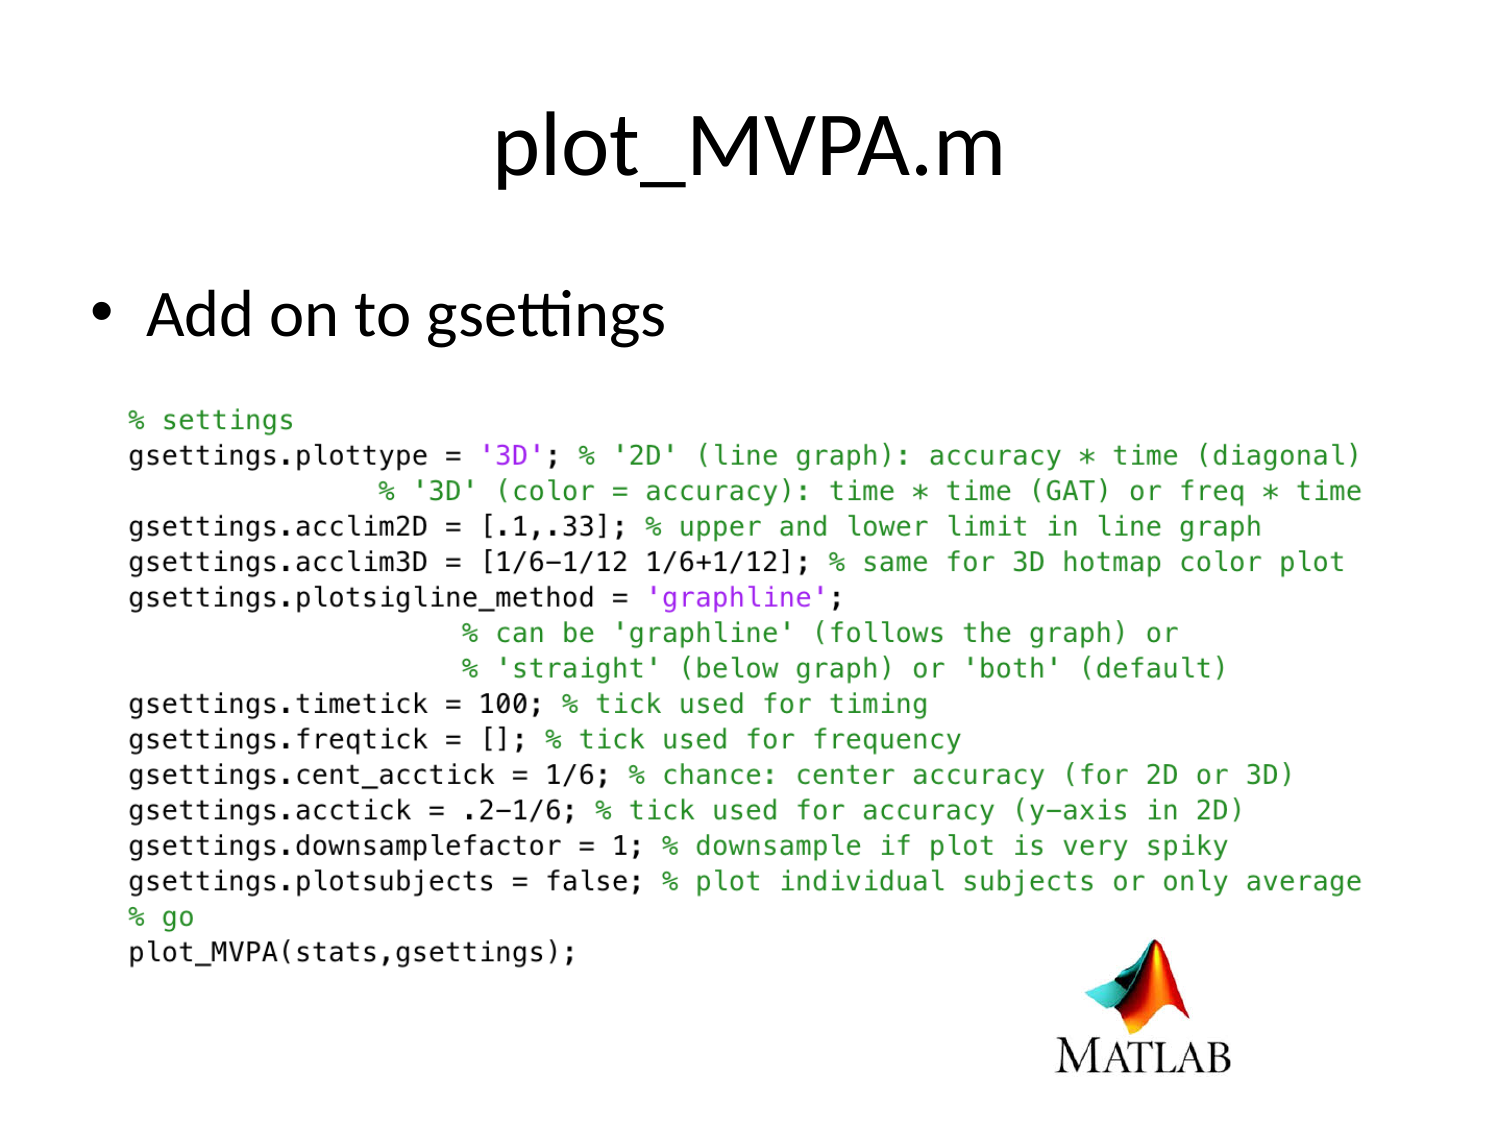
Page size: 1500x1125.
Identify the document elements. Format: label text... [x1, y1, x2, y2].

list Add on to gsettings [75, 262, 1425, 1005]
picture [122, 400, 1376, 1094]
title plot_MVPA.m [75, 45, 1425, 233]
